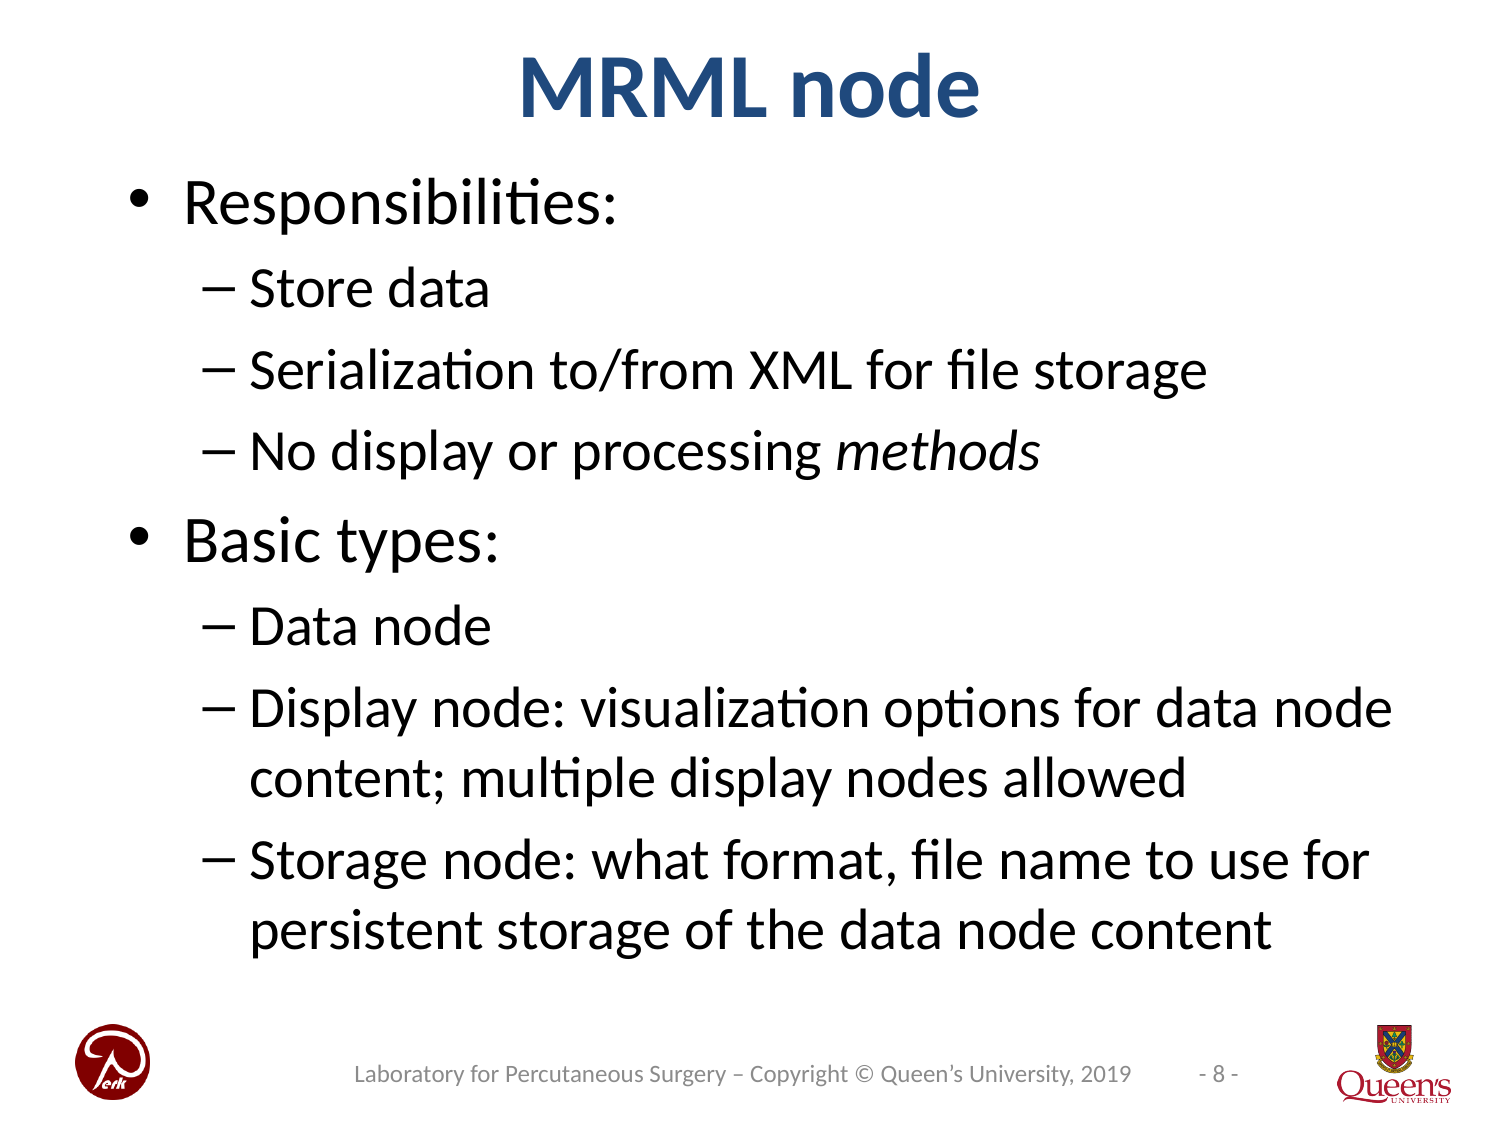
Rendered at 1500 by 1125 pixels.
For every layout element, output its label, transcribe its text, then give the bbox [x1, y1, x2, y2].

text_box Responsibilities: Store data Serialization to/from XML for file storage No display or processing methods Basic types: Data node Display node: visualization options for data node content; multiple display nodes allowed Storage node: what format, file name to use for persistent storage of the data node content [112, 149, 1463, 938]
slide_number - 8 - [1175, 1042, 1263, 1103]
text_box MRML node [74, 0, 1425, 163]
picture [75, 1024, 150, 1100]
picture [1337, 1025, 1451, 1103]
footer Laboratory for Percutaneous Surgery – Copyright © Queen’s University, 2019 [312, 1042, 1175, 1103]
